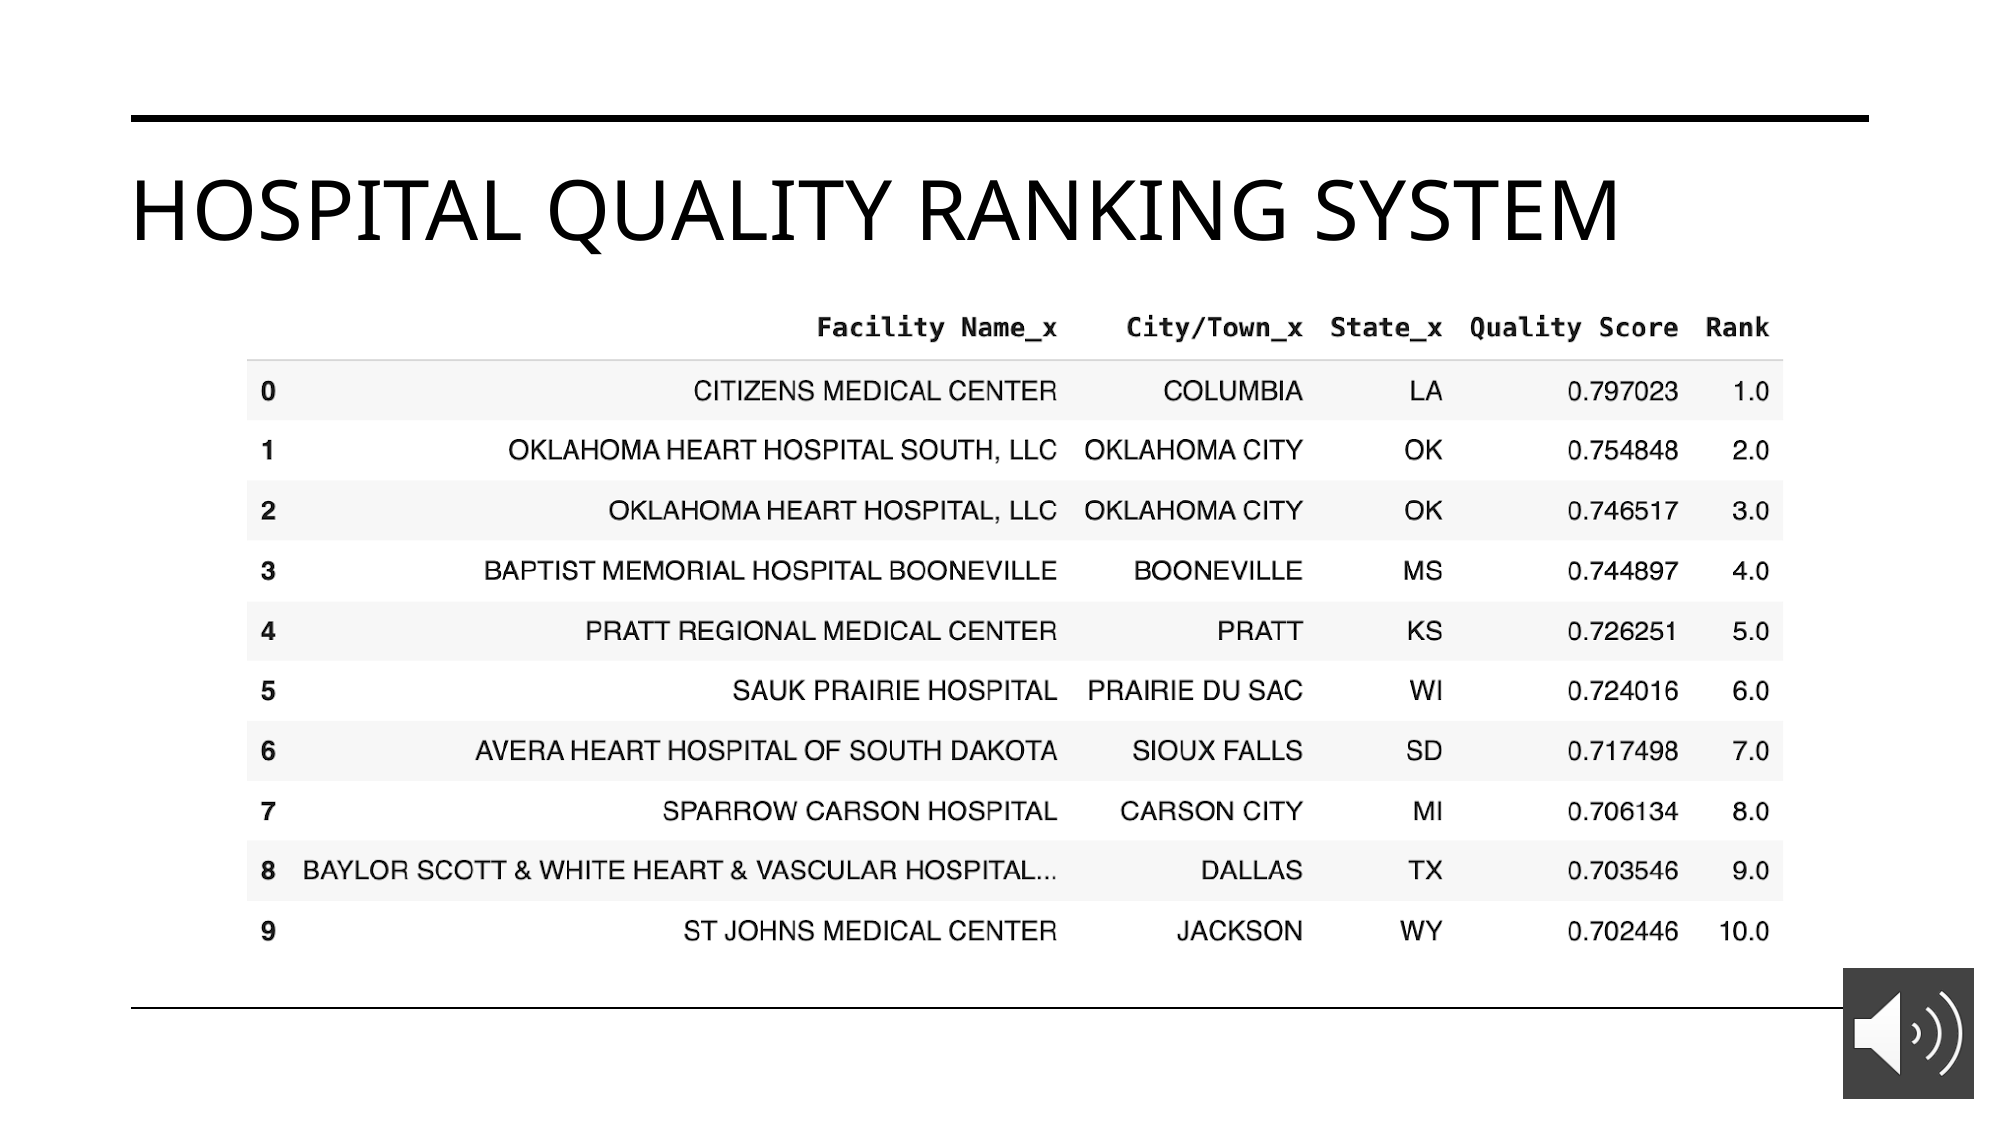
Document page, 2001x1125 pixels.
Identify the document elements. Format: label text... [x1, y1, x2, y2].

picture [245, 301, 1797, 975]
picture [1841, 966, 1975, 1100]
title Hospital Quality Ranking System [114, 149, 1869, 365]
